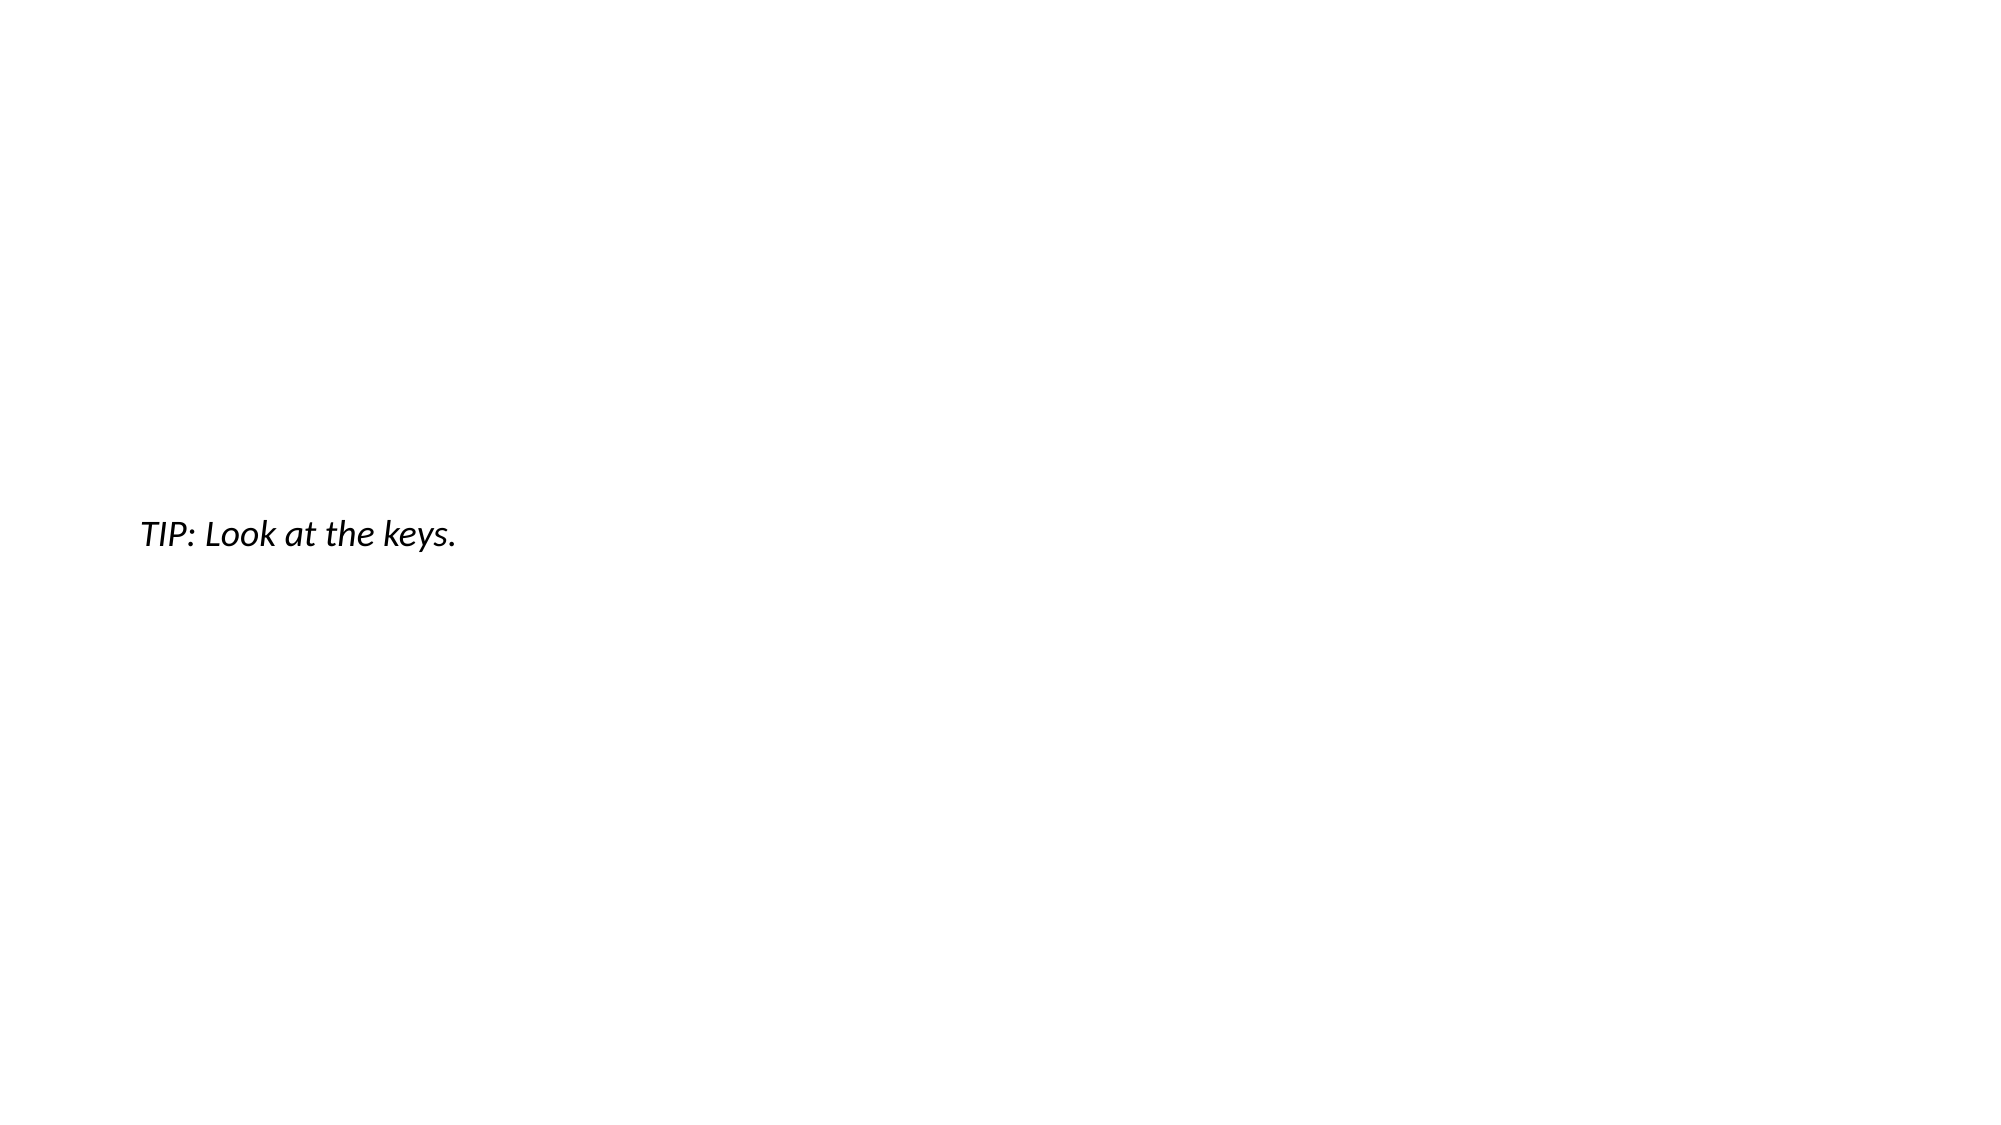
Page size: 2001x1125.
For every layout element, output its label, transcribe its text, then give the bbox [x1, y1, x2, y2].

text_box TIP: Look at the keys. [125, 501, 1819, 562]
